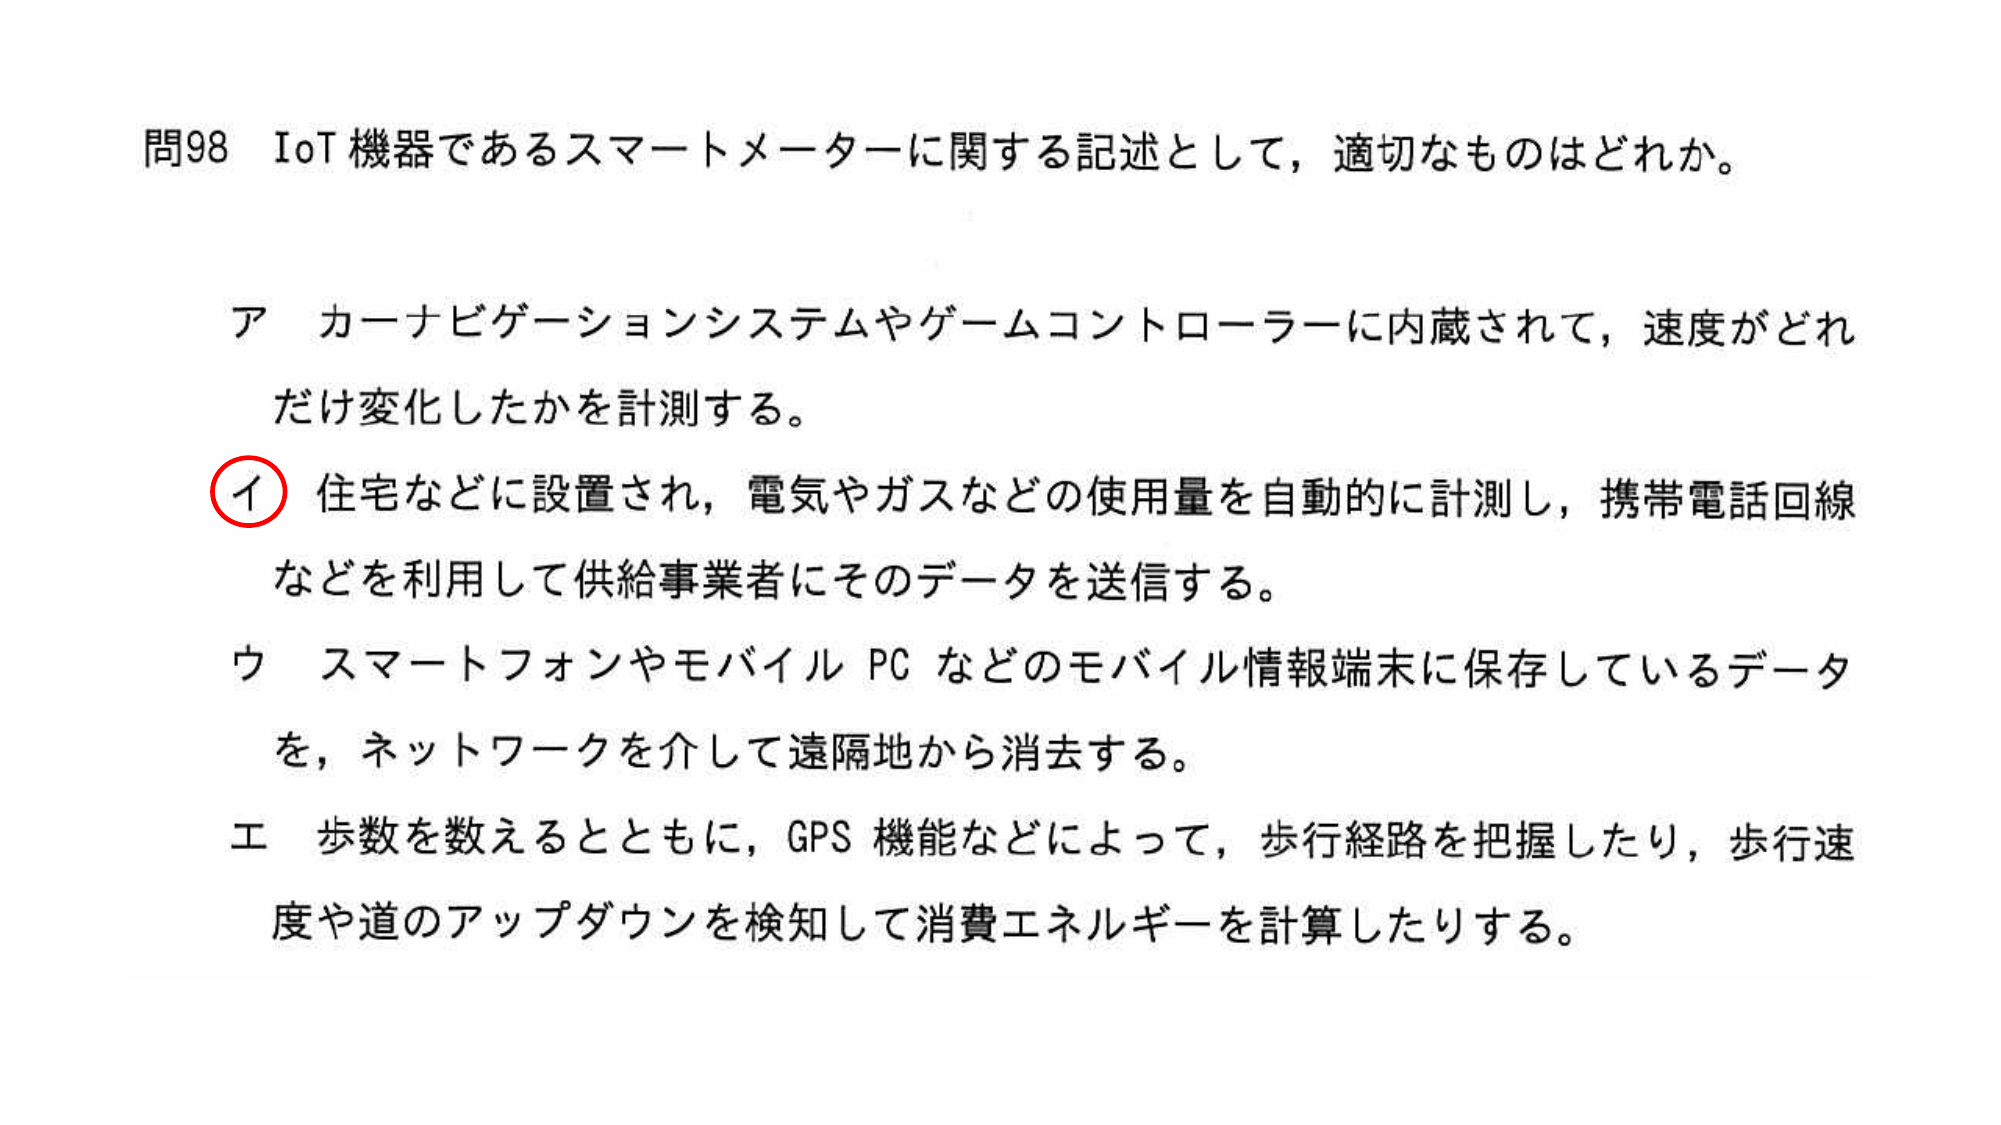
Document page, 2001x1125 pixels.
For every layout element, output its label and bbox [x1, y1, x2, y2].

picture [127, 109, 1873, 982]
